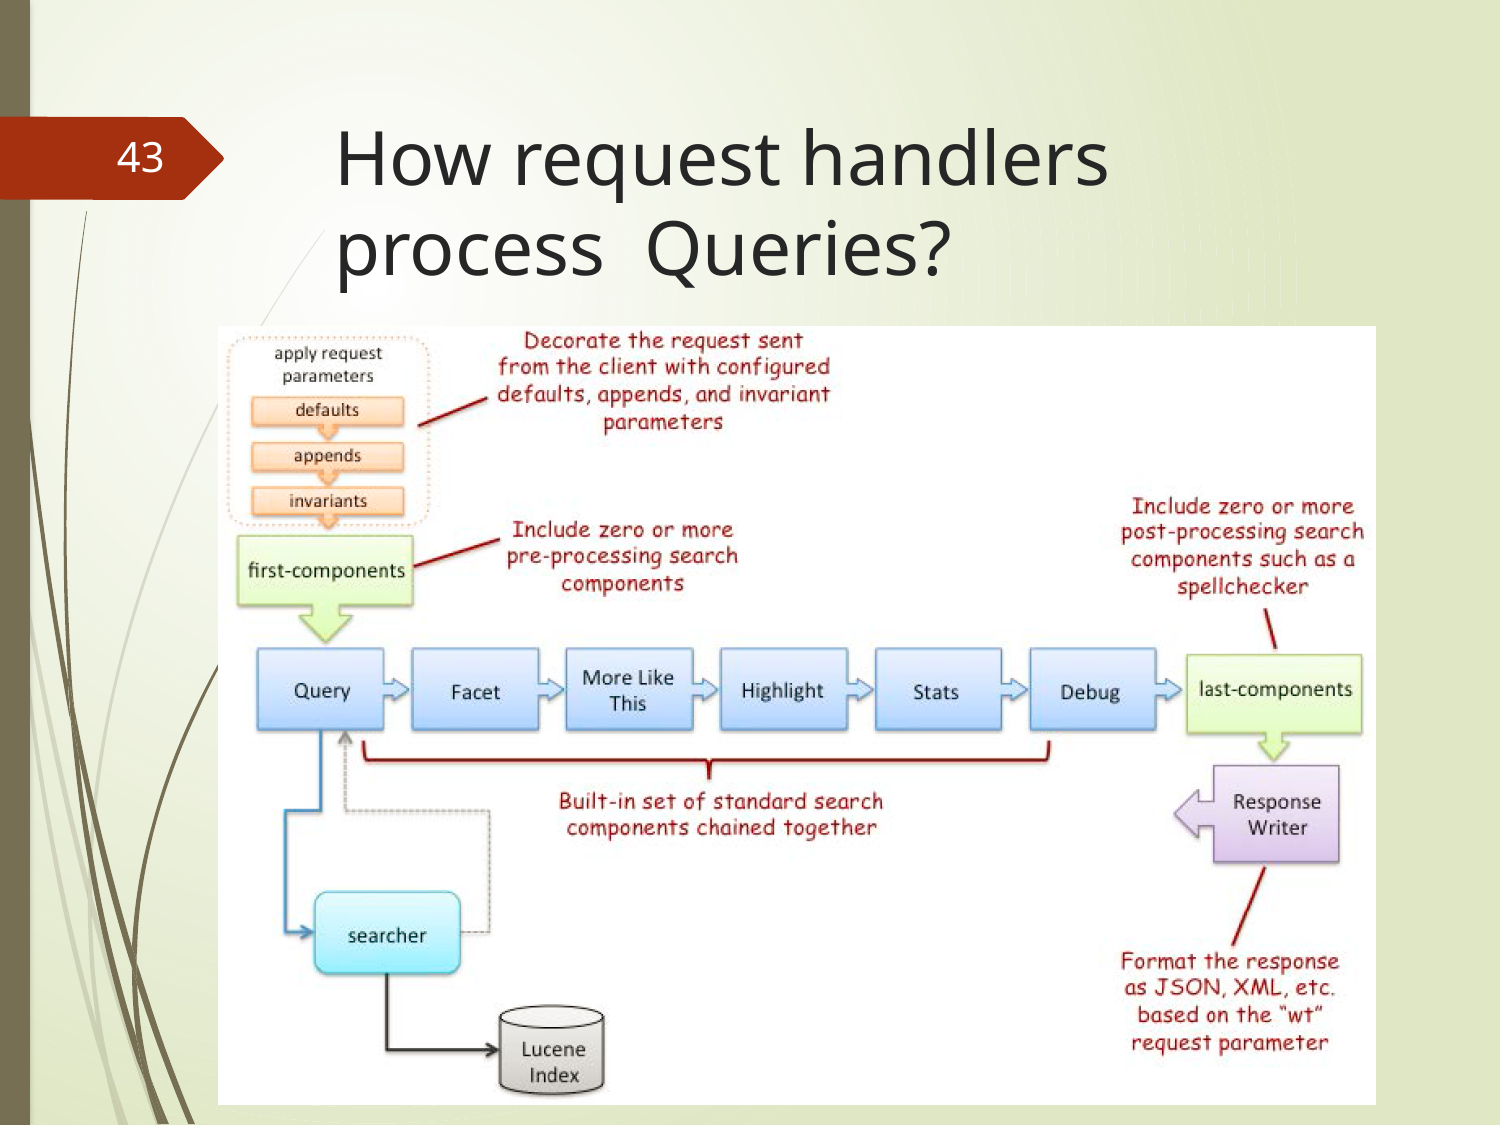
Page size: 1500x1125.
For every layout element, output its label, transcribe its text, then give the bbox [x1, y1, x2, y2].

title How request handlers process Queries? [319, 102, 1400, 313]
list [218, 326, 1377, 1105]
slide_number 43 [83, 129, 180, 190]
